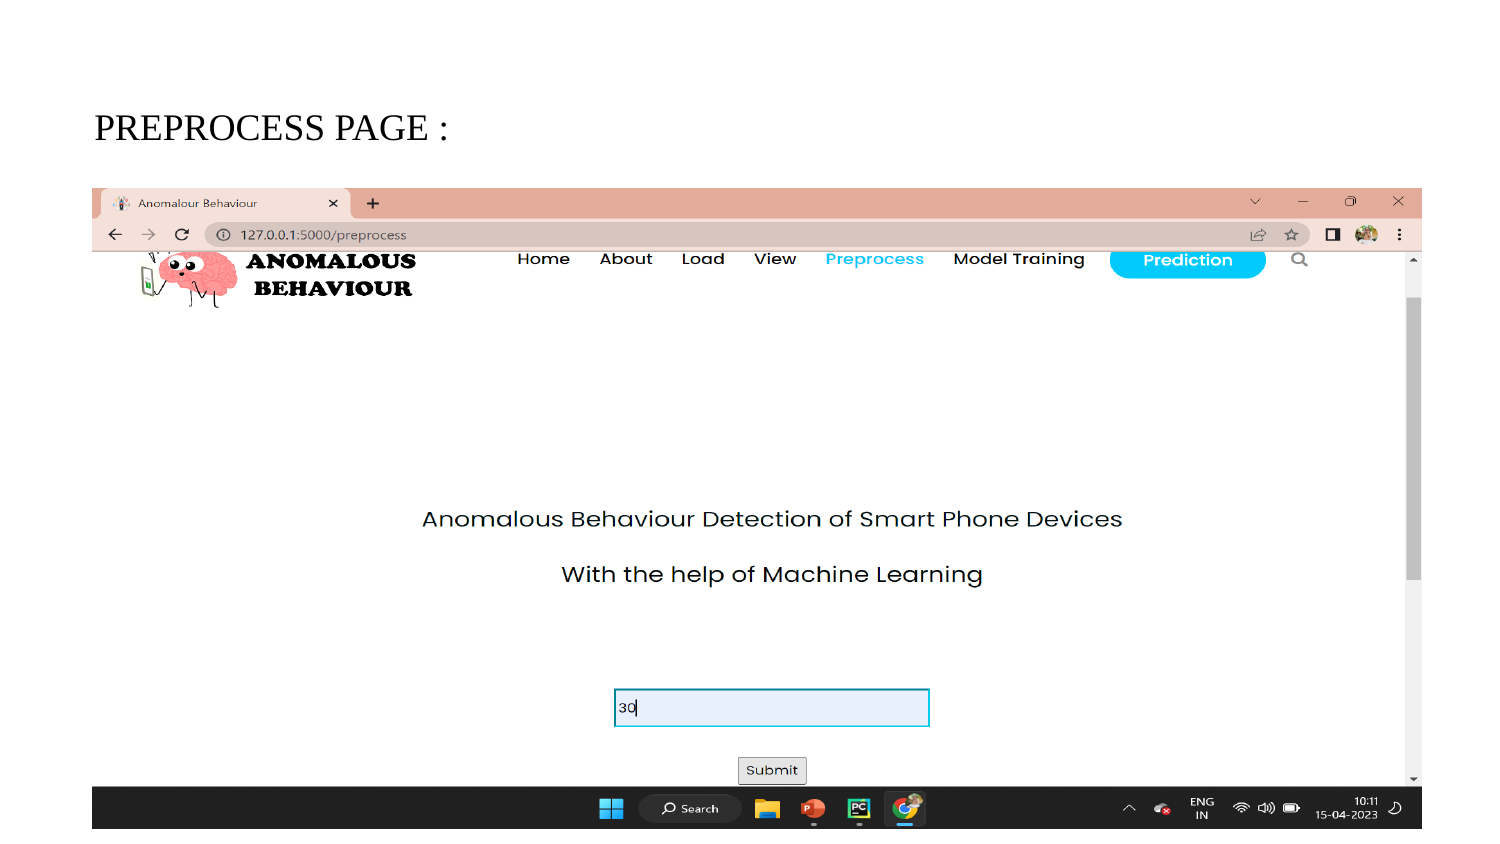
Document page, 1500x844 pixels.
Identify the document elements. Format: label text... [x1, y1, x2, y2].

text_box PREPROCESS PAGE : [79, 95, 559, 156]
picture [92, 188, 1422, 830]
